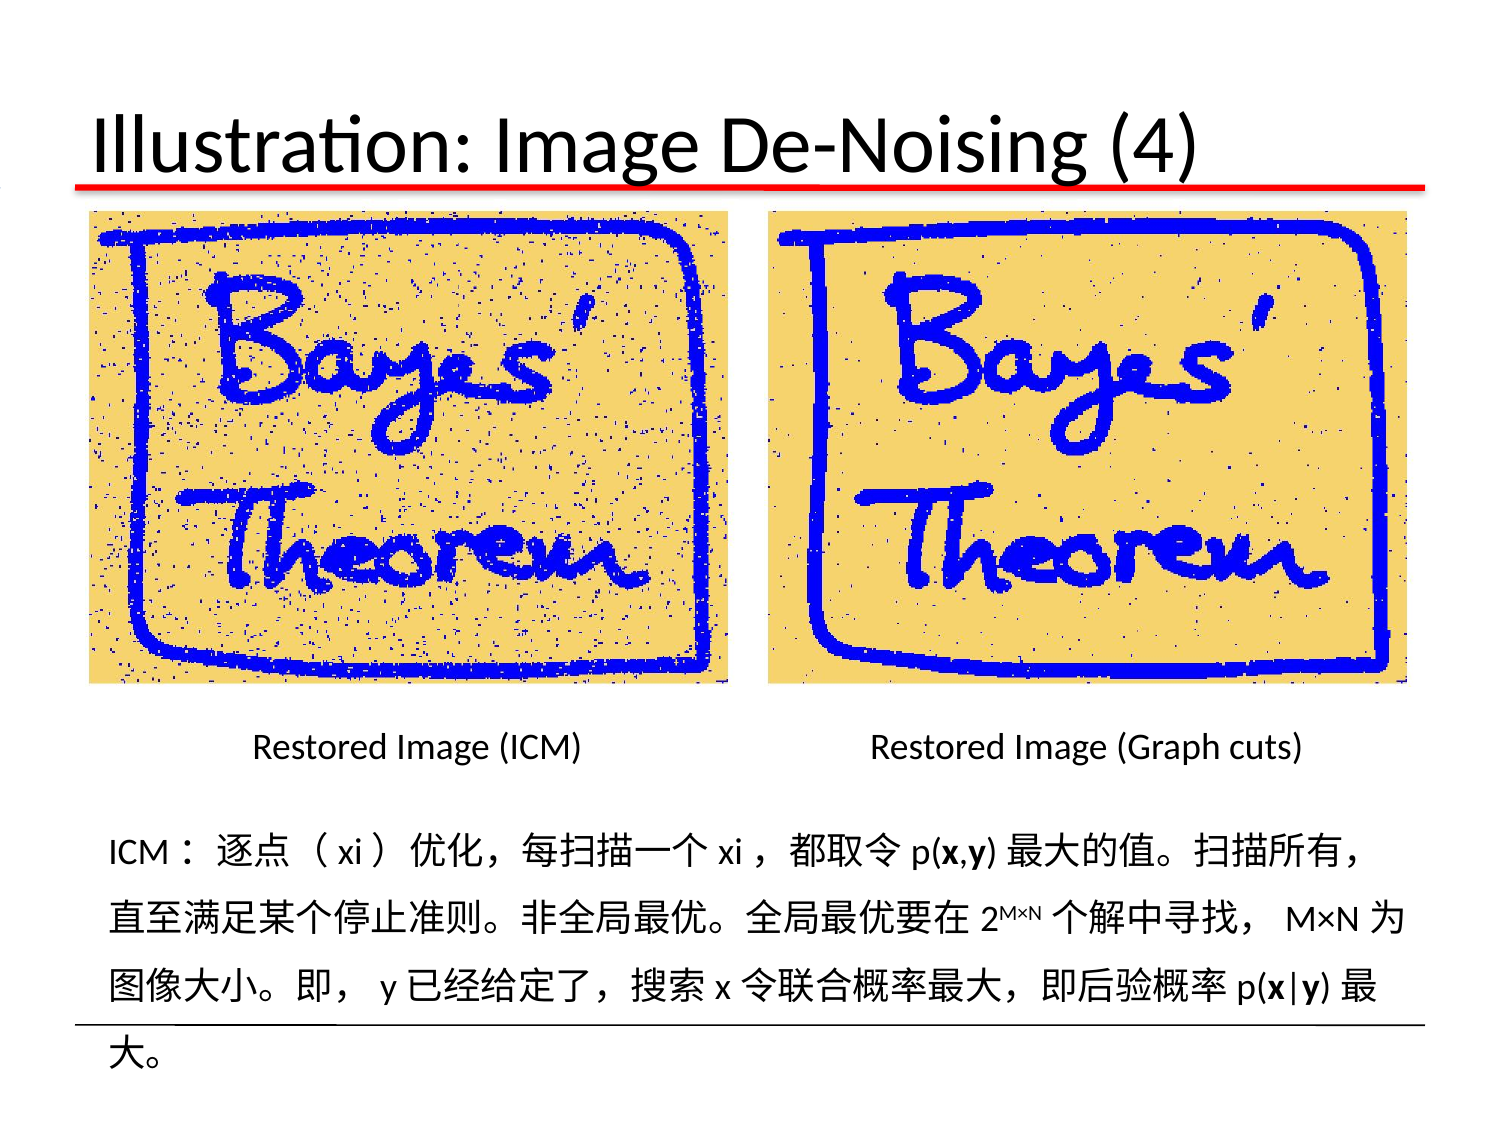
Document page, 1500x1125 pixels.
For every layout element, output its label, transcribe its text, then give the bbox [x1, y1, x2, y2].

title Illustration: Image De-Noising (4) [75, 45, 1425, 233]
text_box Restored Image (ICM) [237, 714, 613, 775]
picture [764, 199, 1419, 688]
text_box Restored Image (Graph cuts) [855, 714, 1325, 775]
picture [84, 198, 739, 687]
text_box ICM：逐点（xi）优化，每扫描一个xi，都取令p(x,y)最大的值。扫描所有，直至满足某个停止准则。非全局最优。全局最优要在2M×N个解中寻找，M×N为图像大小。即，y已经给定了，搜索x令联合概率最大，即后验概率p(x|y)最大。 [93, 796, 1430, 1082]
